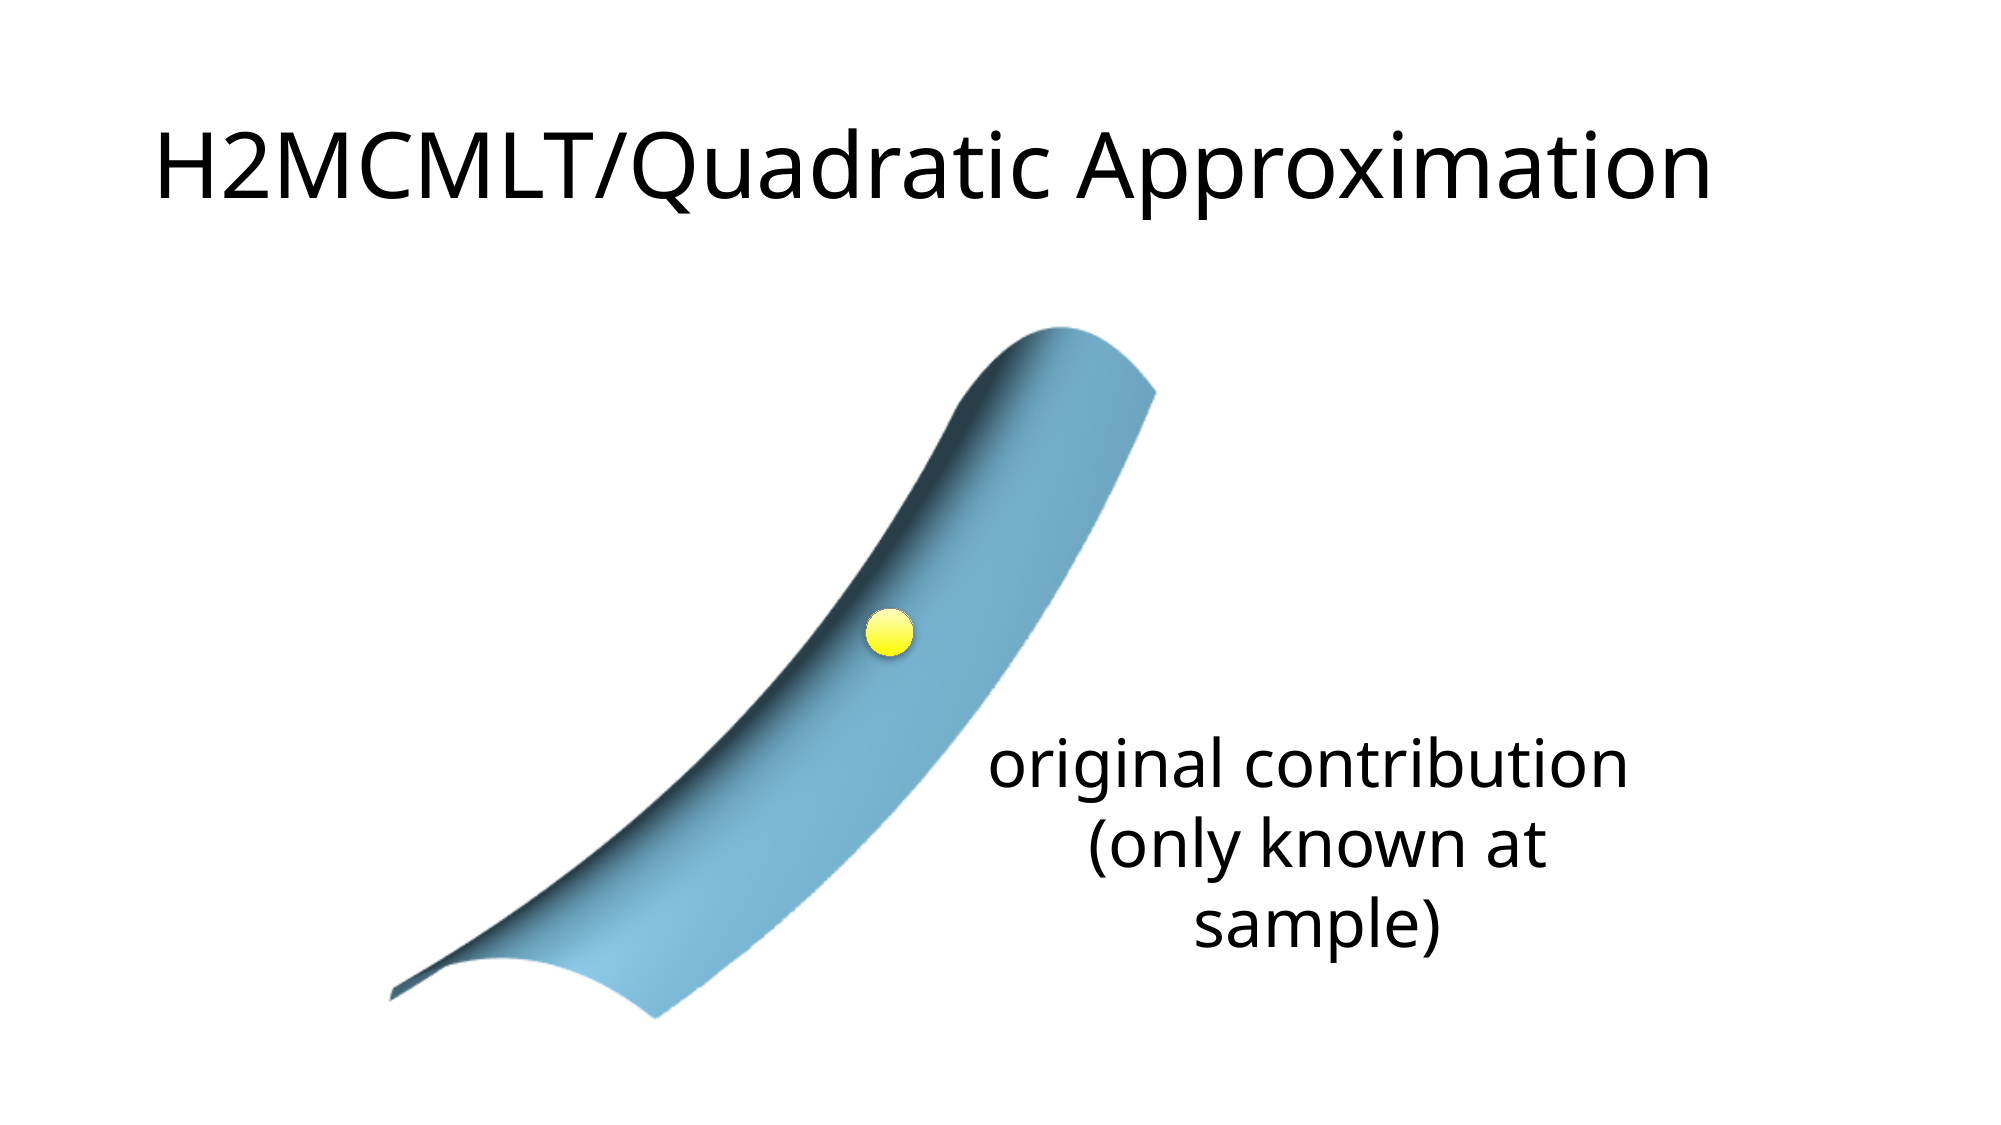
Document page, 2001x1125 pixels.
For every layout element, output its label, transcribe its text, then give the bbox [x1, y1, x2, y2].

picture [235, 299, 1214, 1033]
title H2MCMLT/Quadratic Approximation [137, 59, 1863, 278]
text_box original contribution (only known at sample) [1214, 713, 1676, 968]
